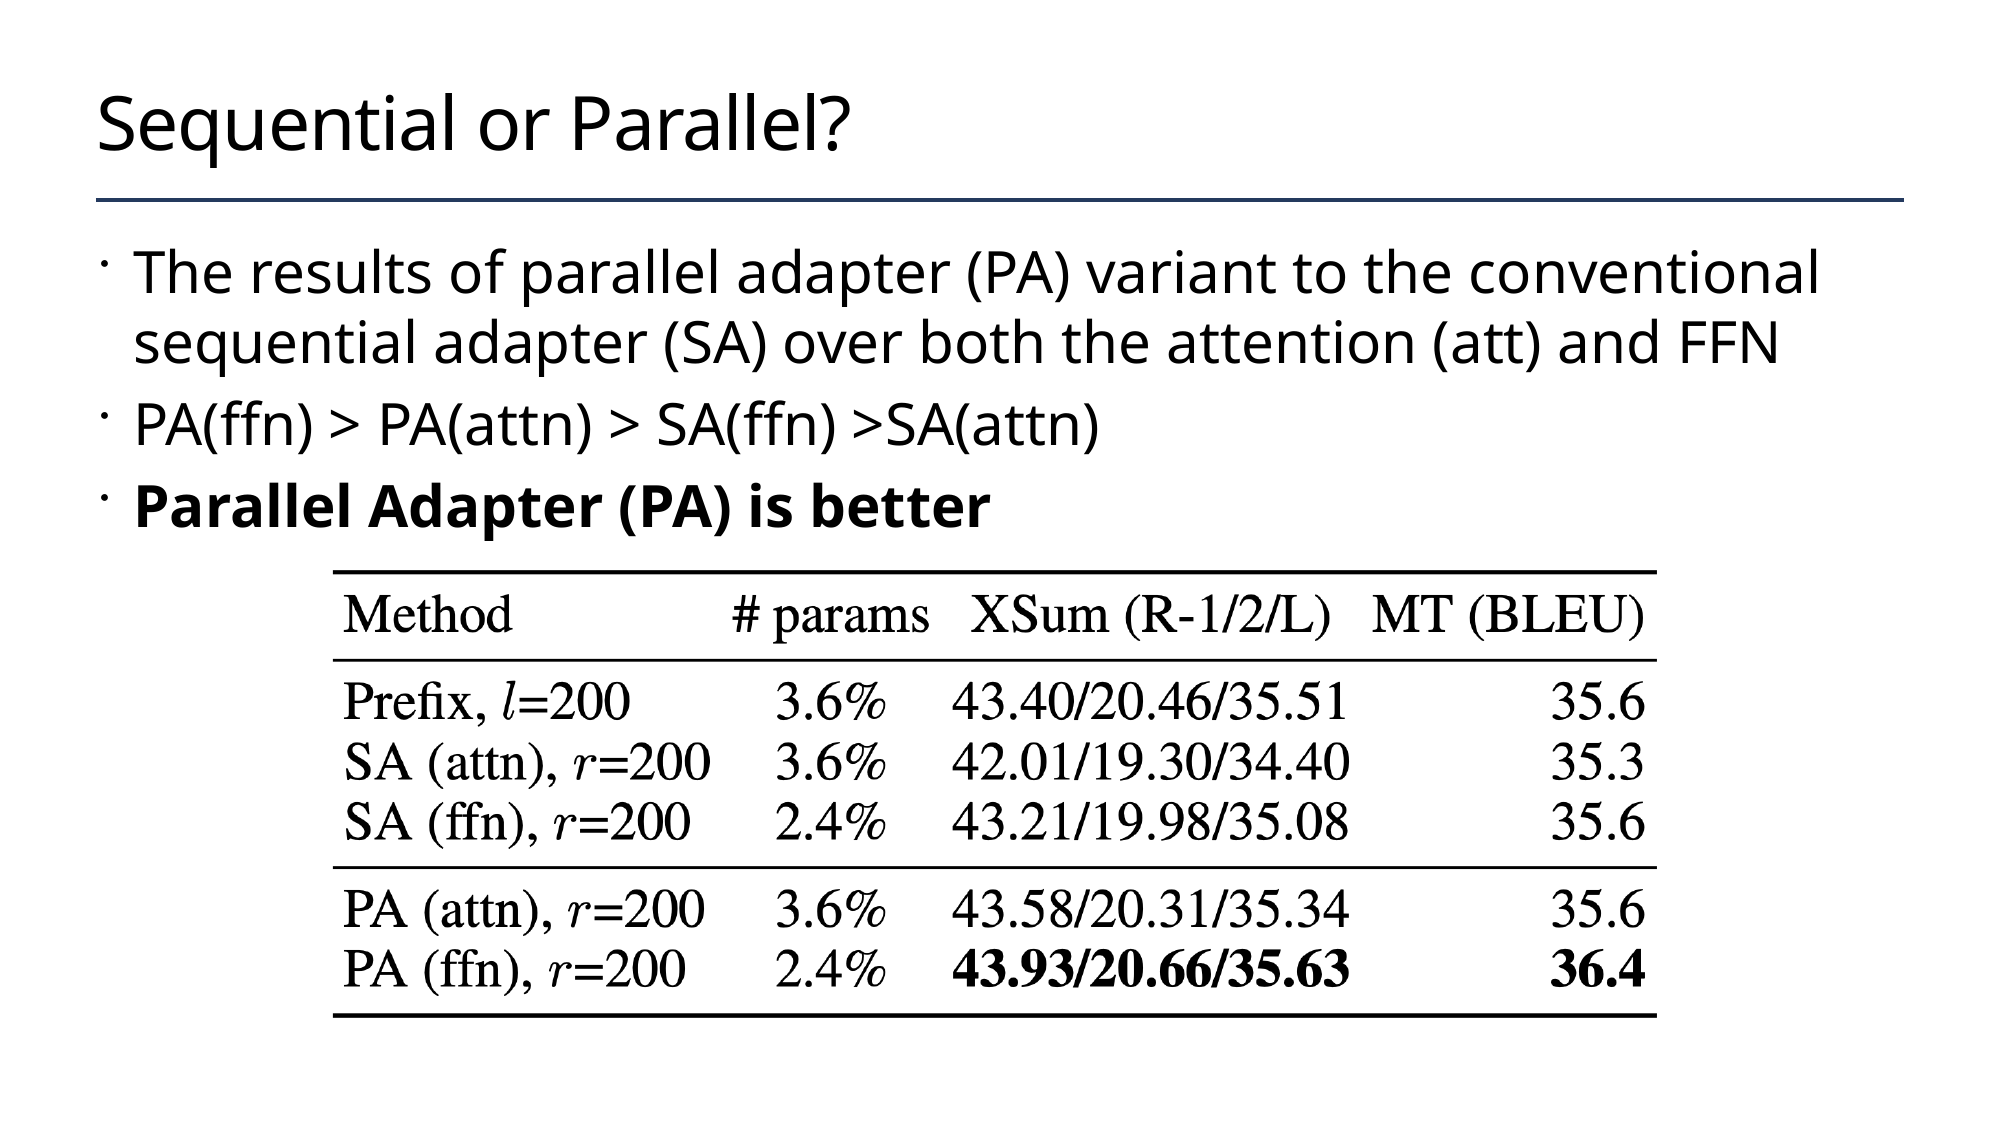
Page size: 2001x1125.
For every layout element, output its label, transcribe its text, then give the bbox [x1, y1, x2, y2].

picture [311, 544, 1689, 1047]
list The results of parallel adapter (PA) variant to the conventional sequential adapter (SA) over both the attention (att) and FFN PA(ffn) > PA(attn) > SA(ffn) >SA(attn) Parallel Adapter (PA) is better [95, 235, 1904, 547]
title Sequential or Parallel? [96, 75, 1904, 166]
